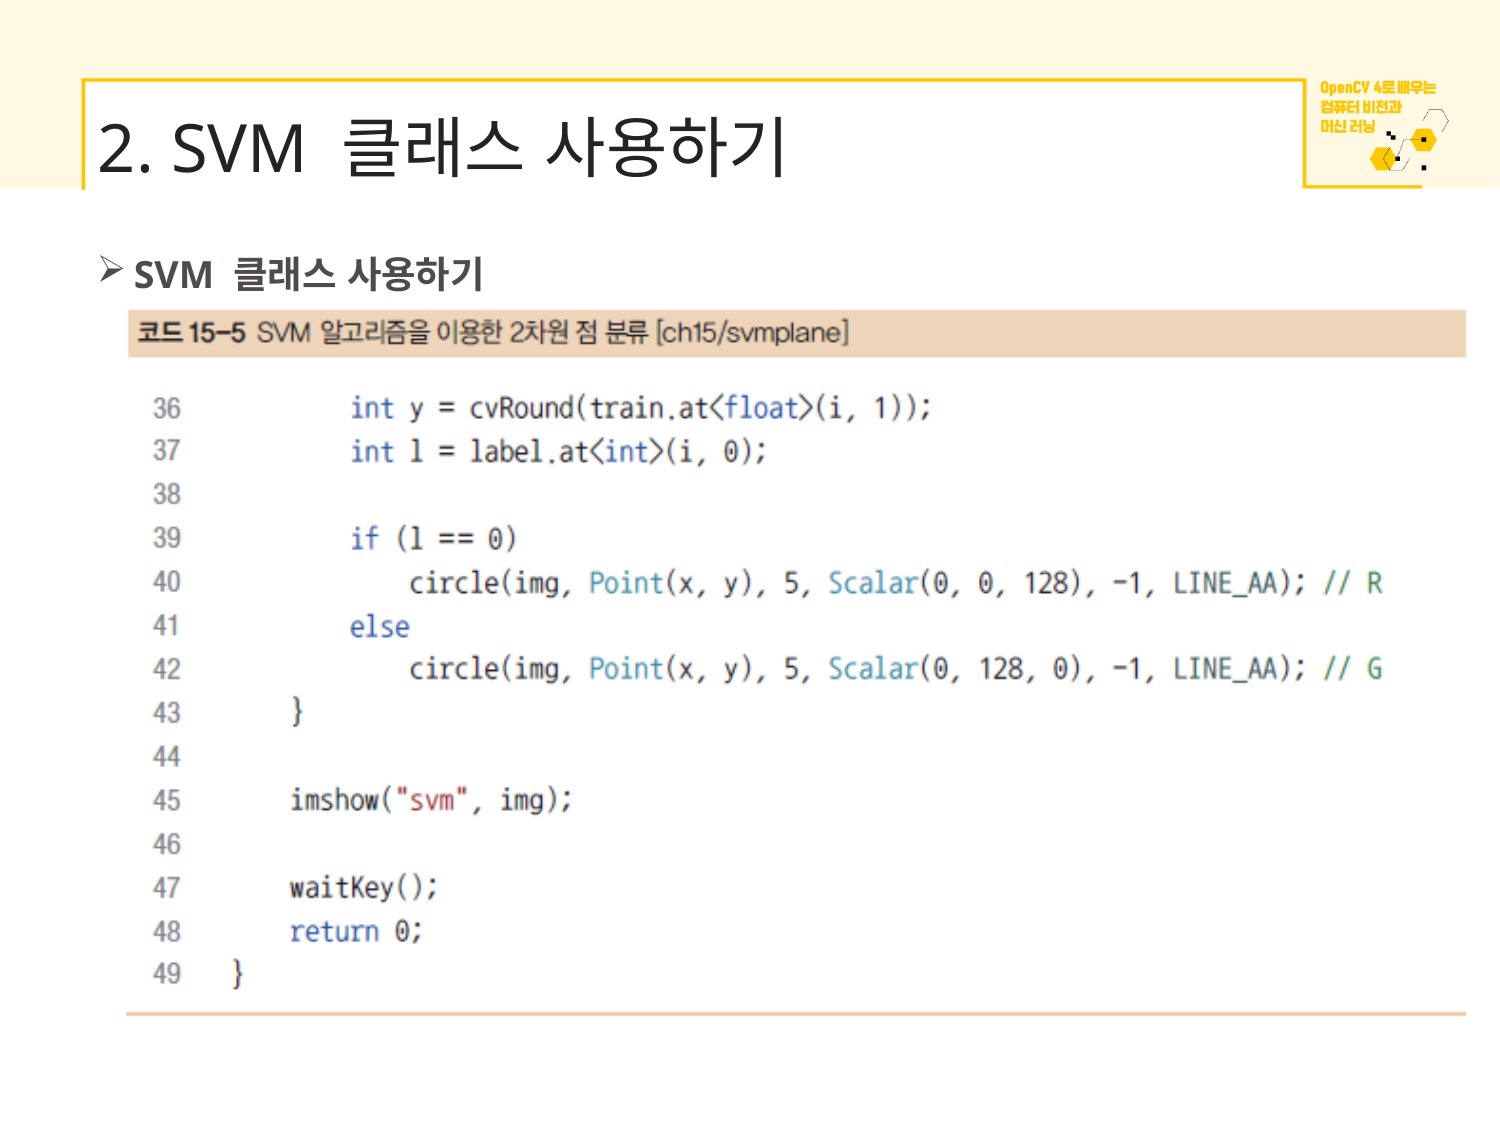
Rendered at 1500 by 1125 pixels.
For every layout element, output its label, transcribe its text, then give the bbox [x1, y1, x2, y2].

picture [0, 0, 1500, 1125]
list SVM 클래스 사용하기 [81, 239, 1412, 1054]
title 2. SVM 클래스 사용하기 [82, 61, 1413, 193]
